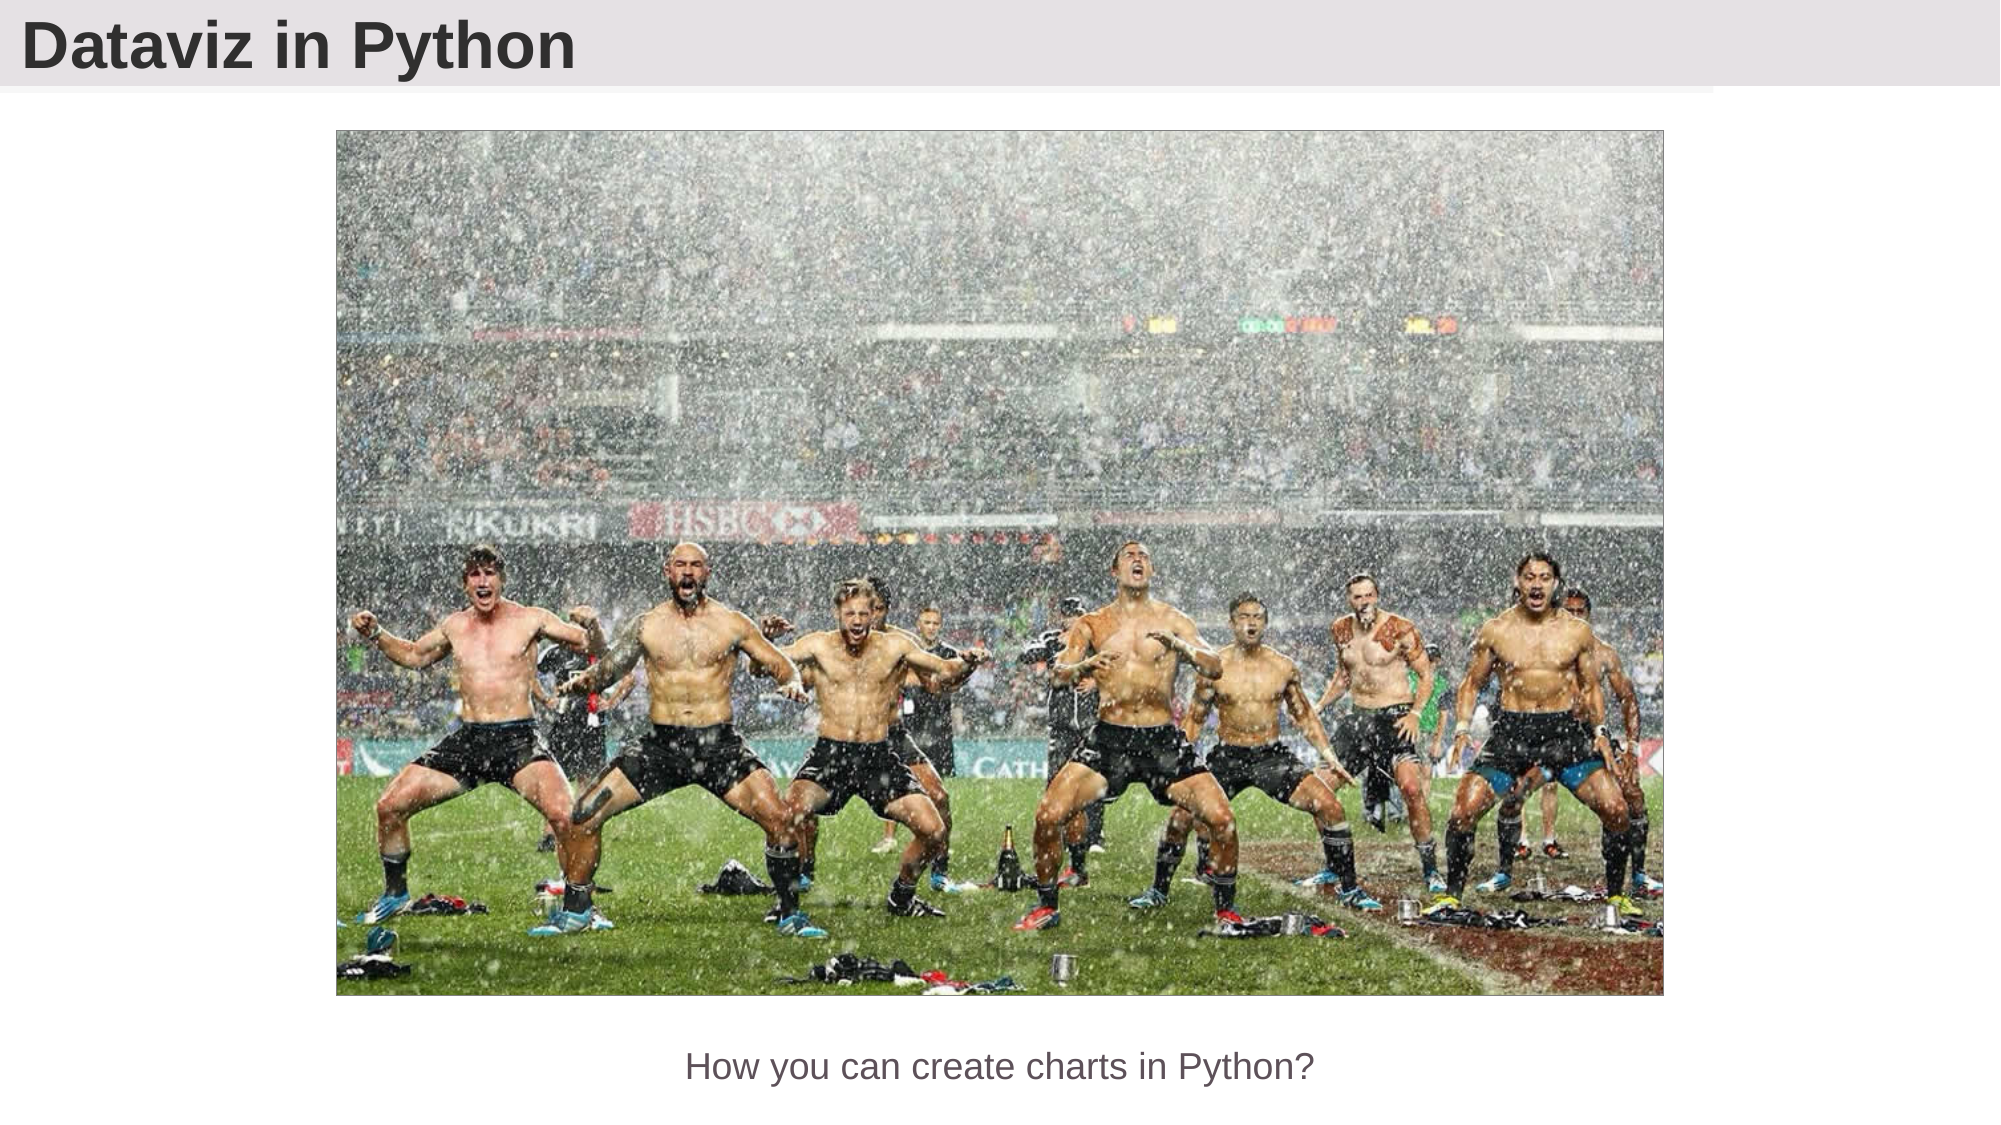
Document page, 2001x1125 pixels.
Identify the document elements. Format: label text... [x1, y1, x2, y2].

list How you can create charts in Python? [115, 1017, 1885, 1112]
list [336, 130, 1664, 996]
title Dataviz in Python [0, 0, 2000, 86]
